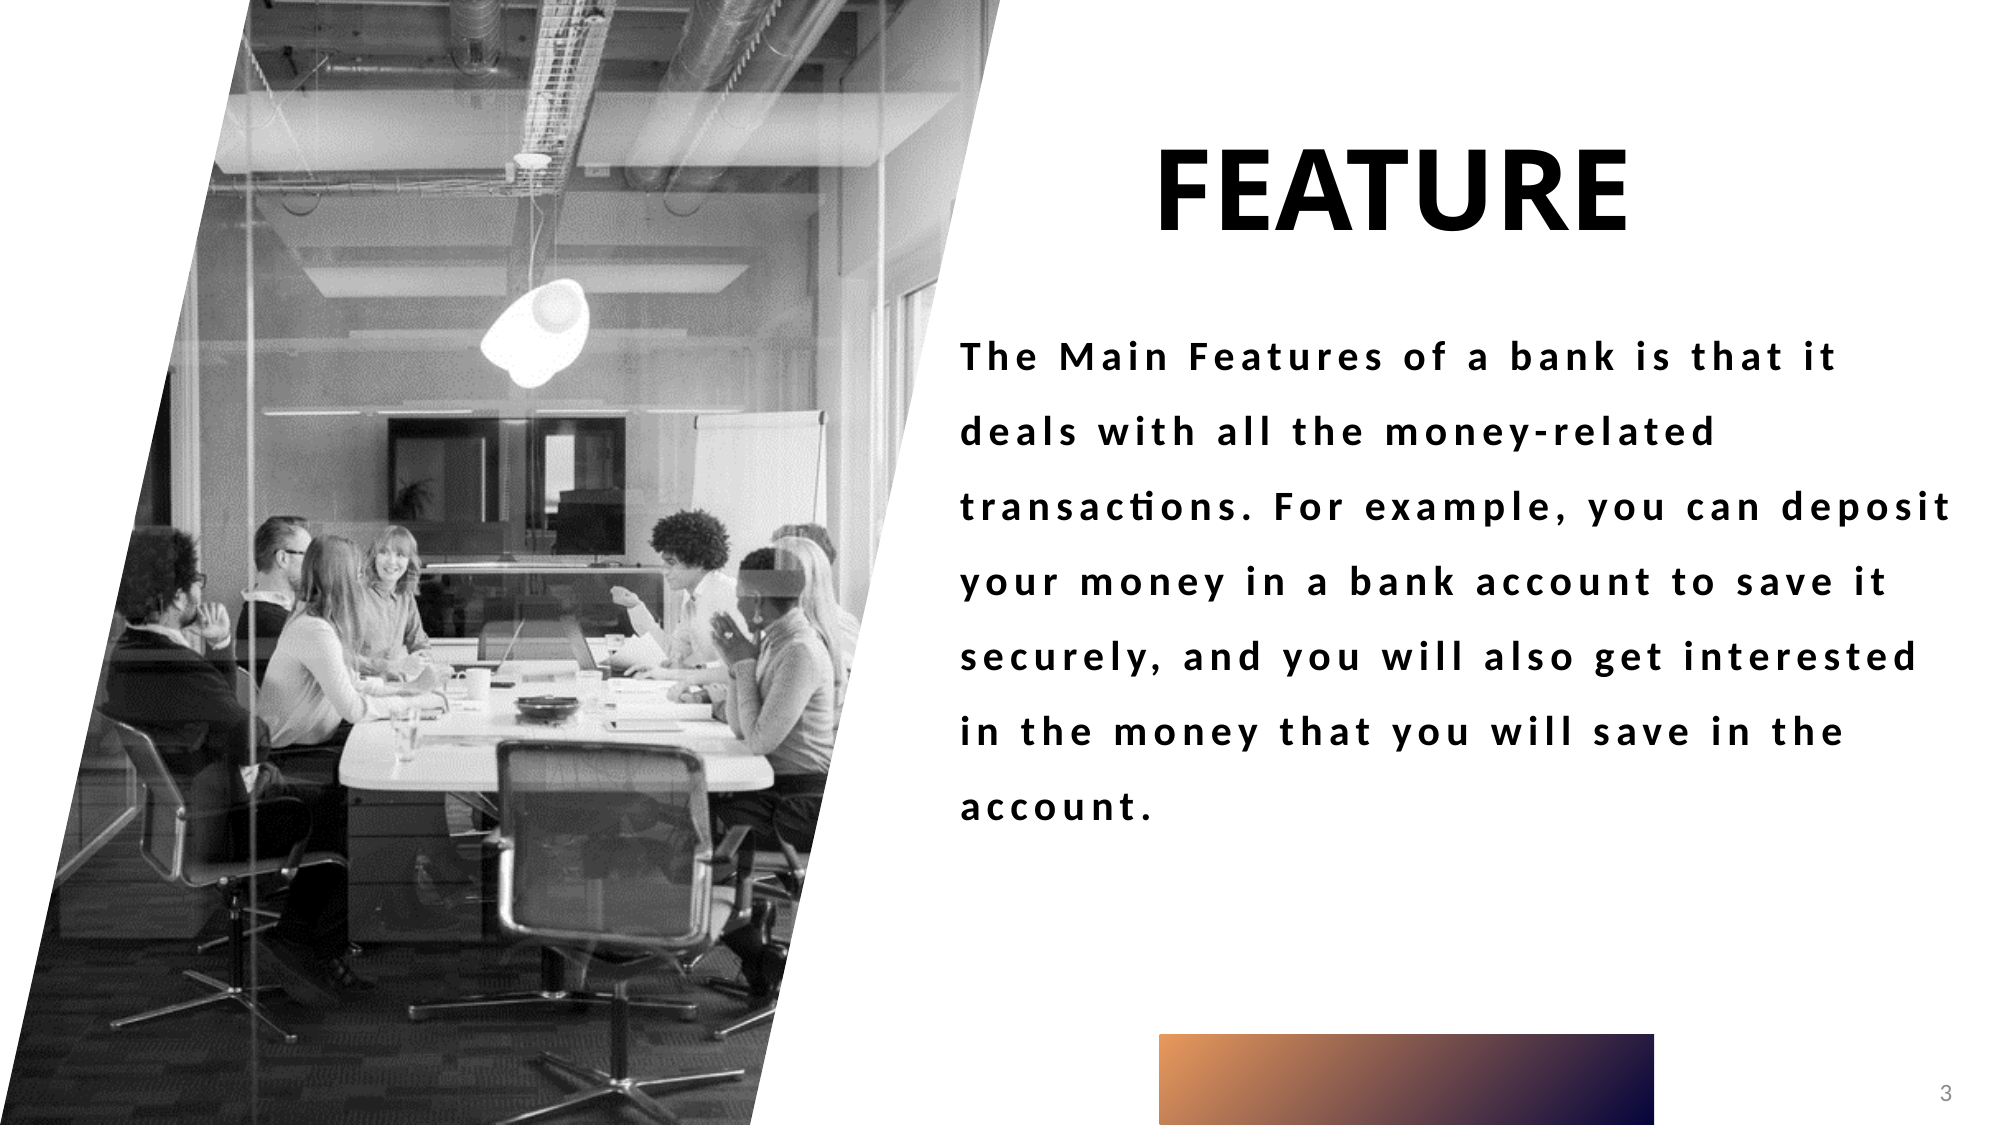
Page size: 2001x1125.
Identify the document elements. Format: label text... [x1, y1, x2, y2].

list The Main Features of a bank is that it deals with all the money-related transactions. For example, you can deposit your money in a bank account to save it securely, and you will also get interested in the money that you will save in the account. [1000, 296, 1985, 920]
picture [0, 0, 1000, 1125]
slide_number 3 [1894, 1061, 1968, 1121]
title Feature [1135, 43, 1931, 279]
